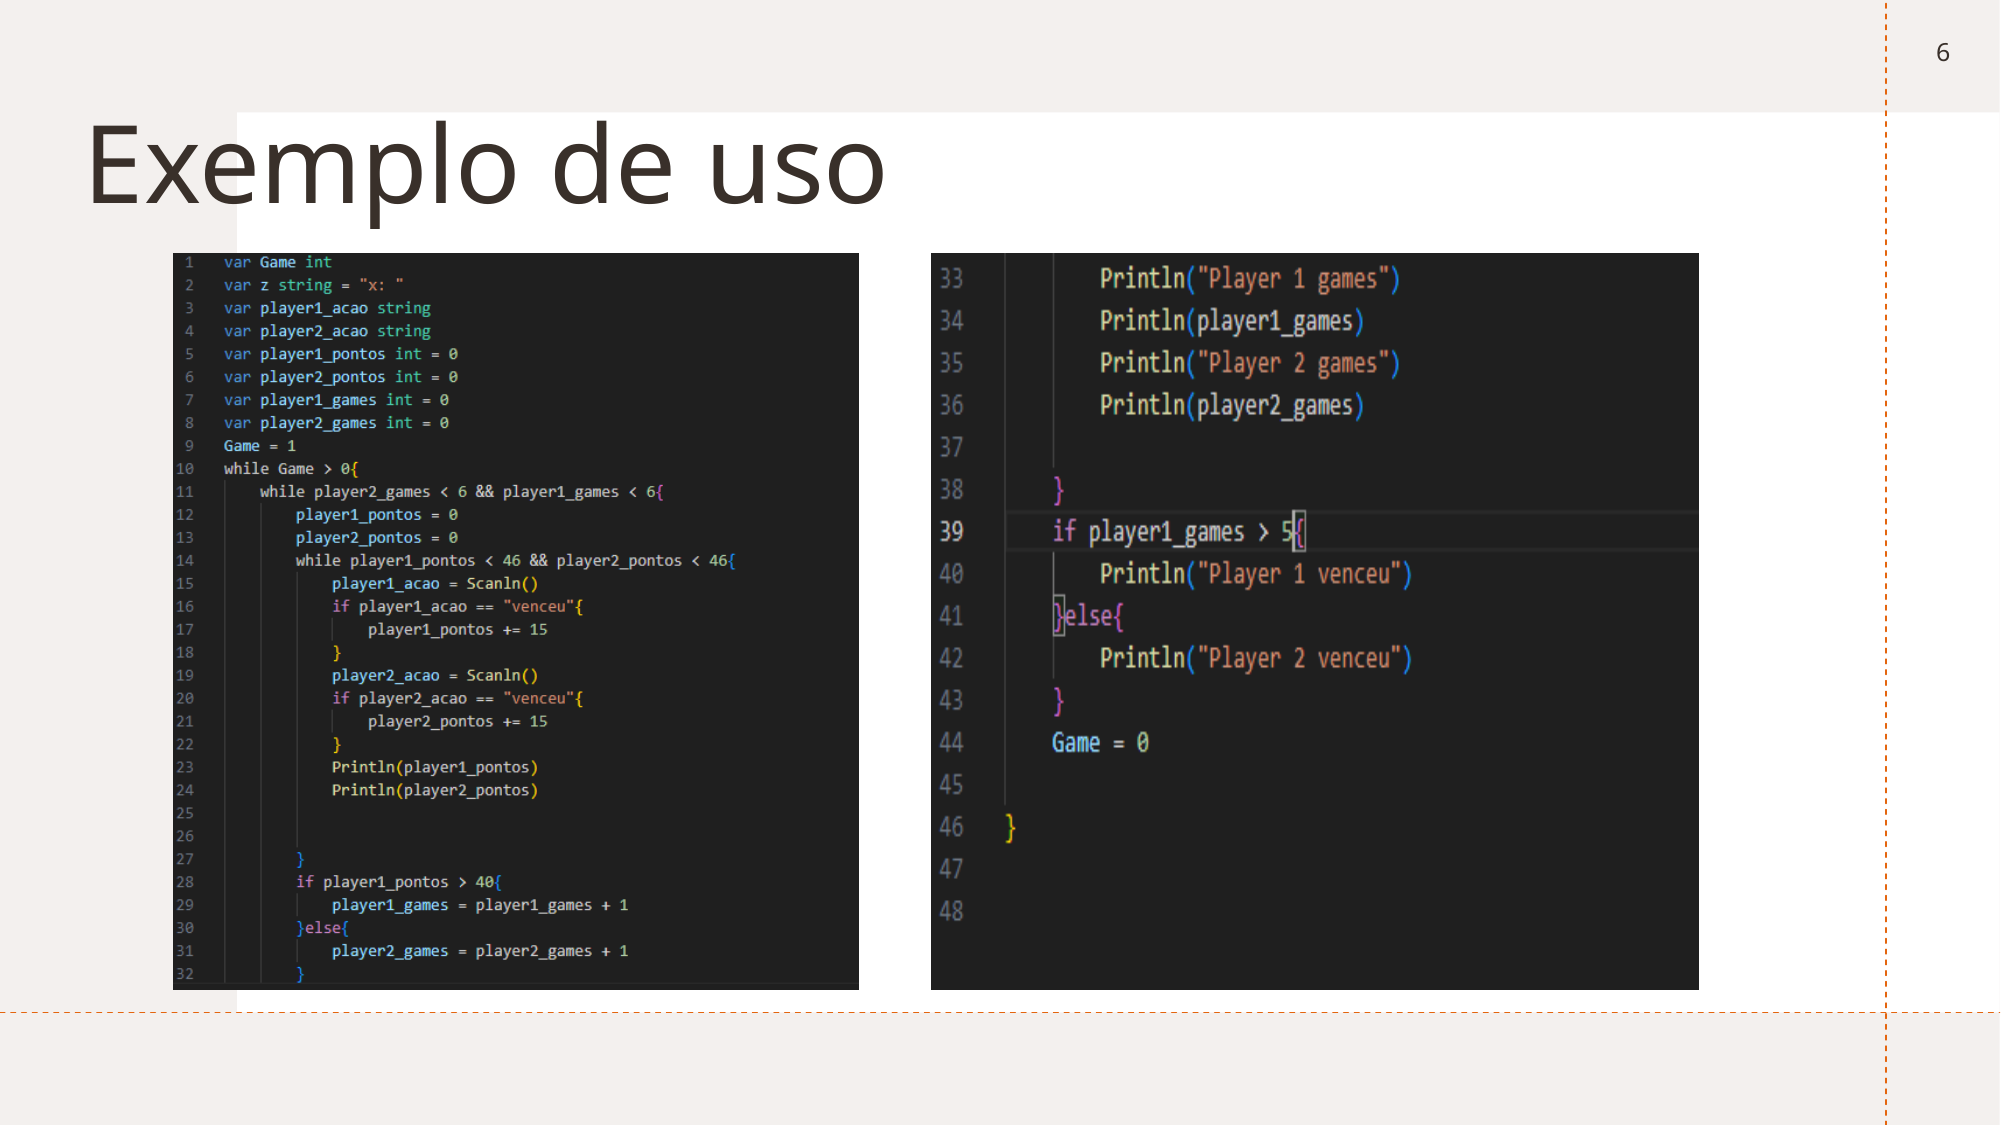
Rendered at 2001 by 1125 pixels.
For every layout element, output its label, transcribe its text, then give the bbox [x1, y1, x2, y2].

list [173, 253, 859, 990]
title Exemplo de uso [68, 59, 1794, 278]
slide_number 6 [1886, 0, 2000, 110]
picture [931, 253, 1699, 990]
